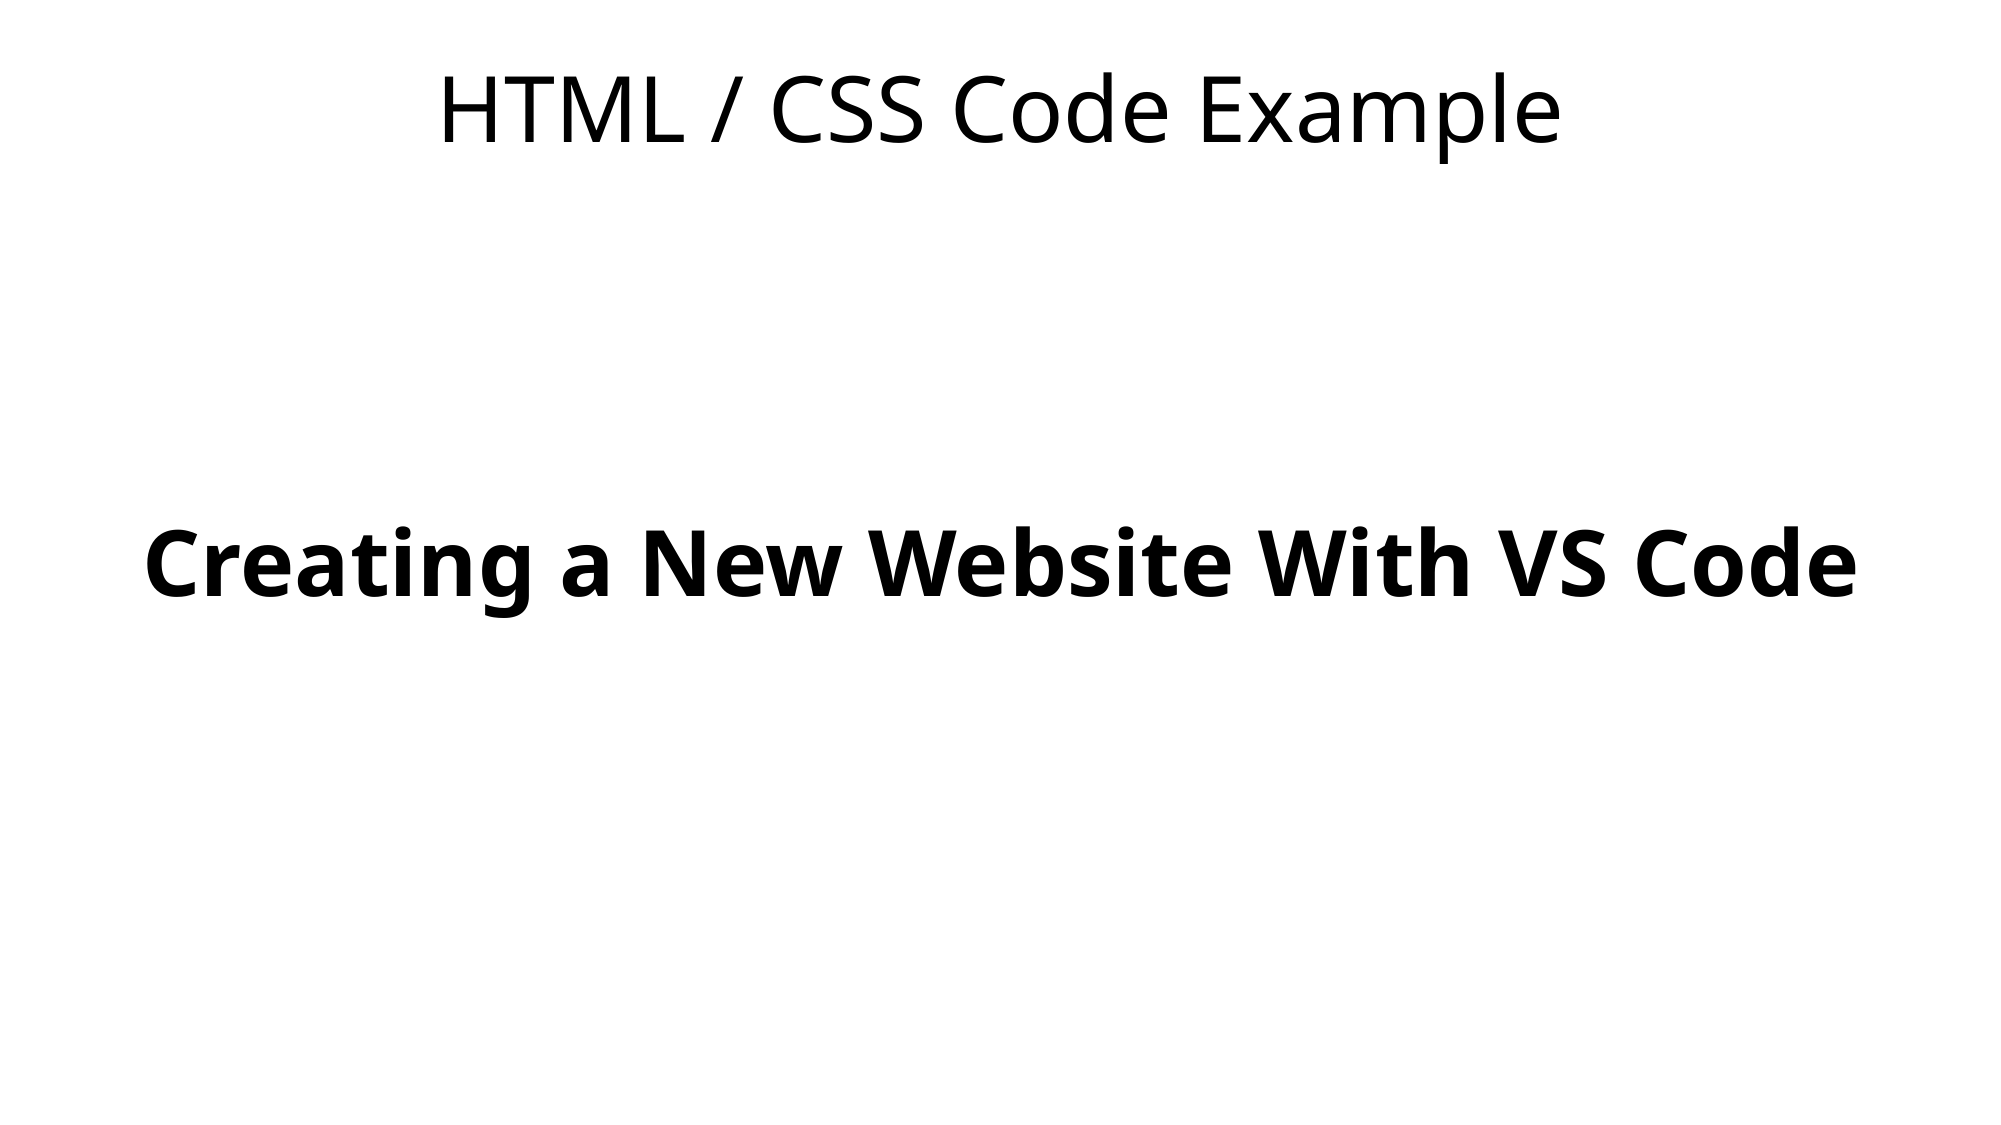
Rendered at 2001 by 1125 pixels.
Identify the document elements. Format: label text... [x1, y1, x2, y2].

title HTML / CSS Code Example [102, 3, 1899, 222]
text_box Creating a New Website With VS Code [102, 457, 1901, 676]
